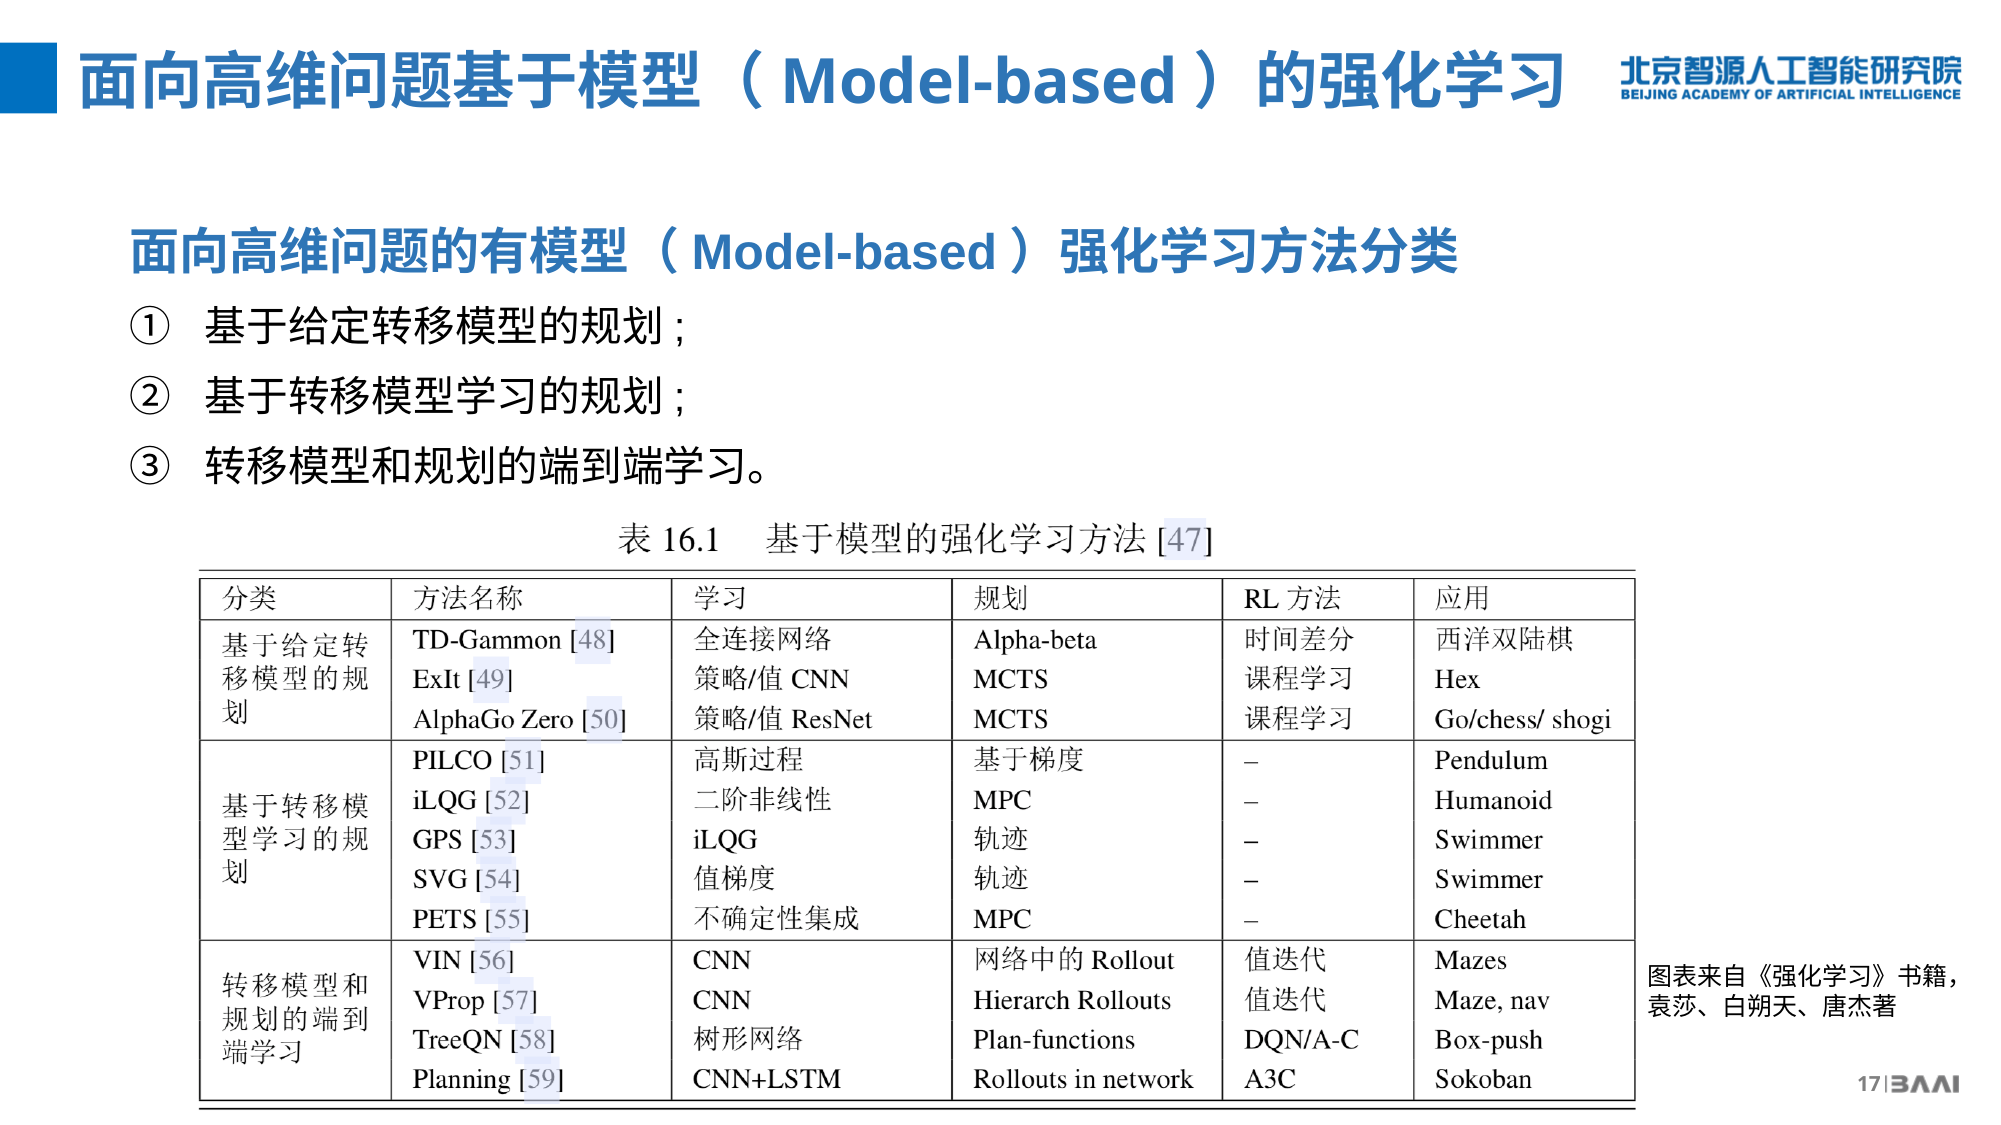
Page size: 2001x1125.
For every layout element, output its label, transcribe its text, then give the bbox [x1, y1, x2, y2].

list 面向高维问题基于模型（Model-based）的强化学习 [77, 49, 1588, 107]
picture [1896, 1073, 1963, 1095]
text_box 图表来自《强化学习》书籍，袁莎、白朔天、唐杰著 [1662, 952, 1967, 1028]
picture [1613, 38, 1972, 117]
slide_number 17 [1836, 1073, 1896, 1095]
picture [180, 495, 1662, 1121]
text_box 面向高维问题的有模型（Model-based）强化学习方法分类 基于给定转移模型的规划; 基于转移模型学习的规划; 转移模型和规划的端到端学习。 [114, 199, 1630, 497]
